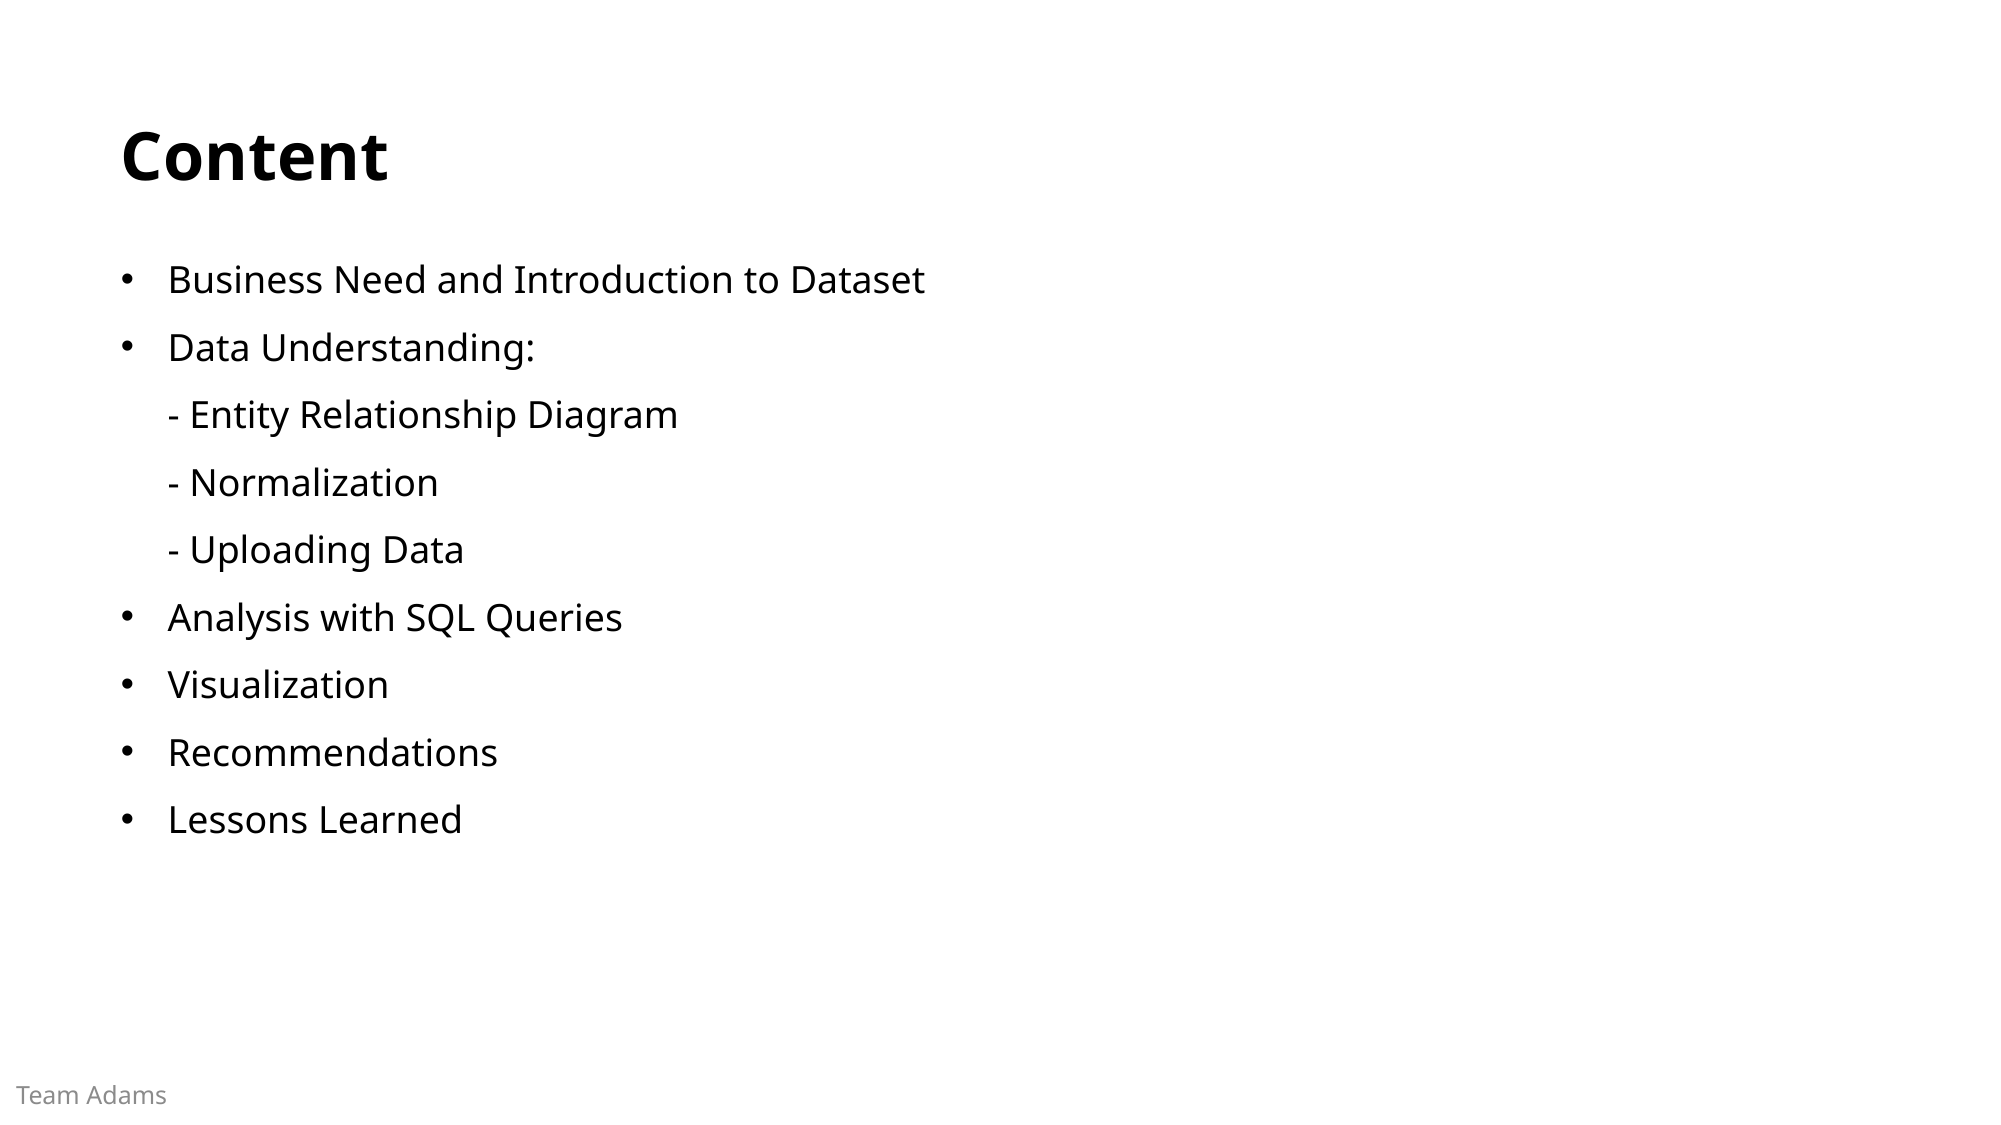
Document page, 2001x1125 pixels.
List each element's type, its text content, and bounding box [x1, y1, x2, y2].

footer Team Adams [1, 1065, 677, 1125]
text_box Content [106, 106, 1152, 201]
text_box Business Need and Introduction to Dataset Data Understanding: - Entity Relationship Diagram - Normalization - Uploading Data Analysis with SQL Queries Visualization Recommendations Lessons Learned [106, 226, 1247, 849]
